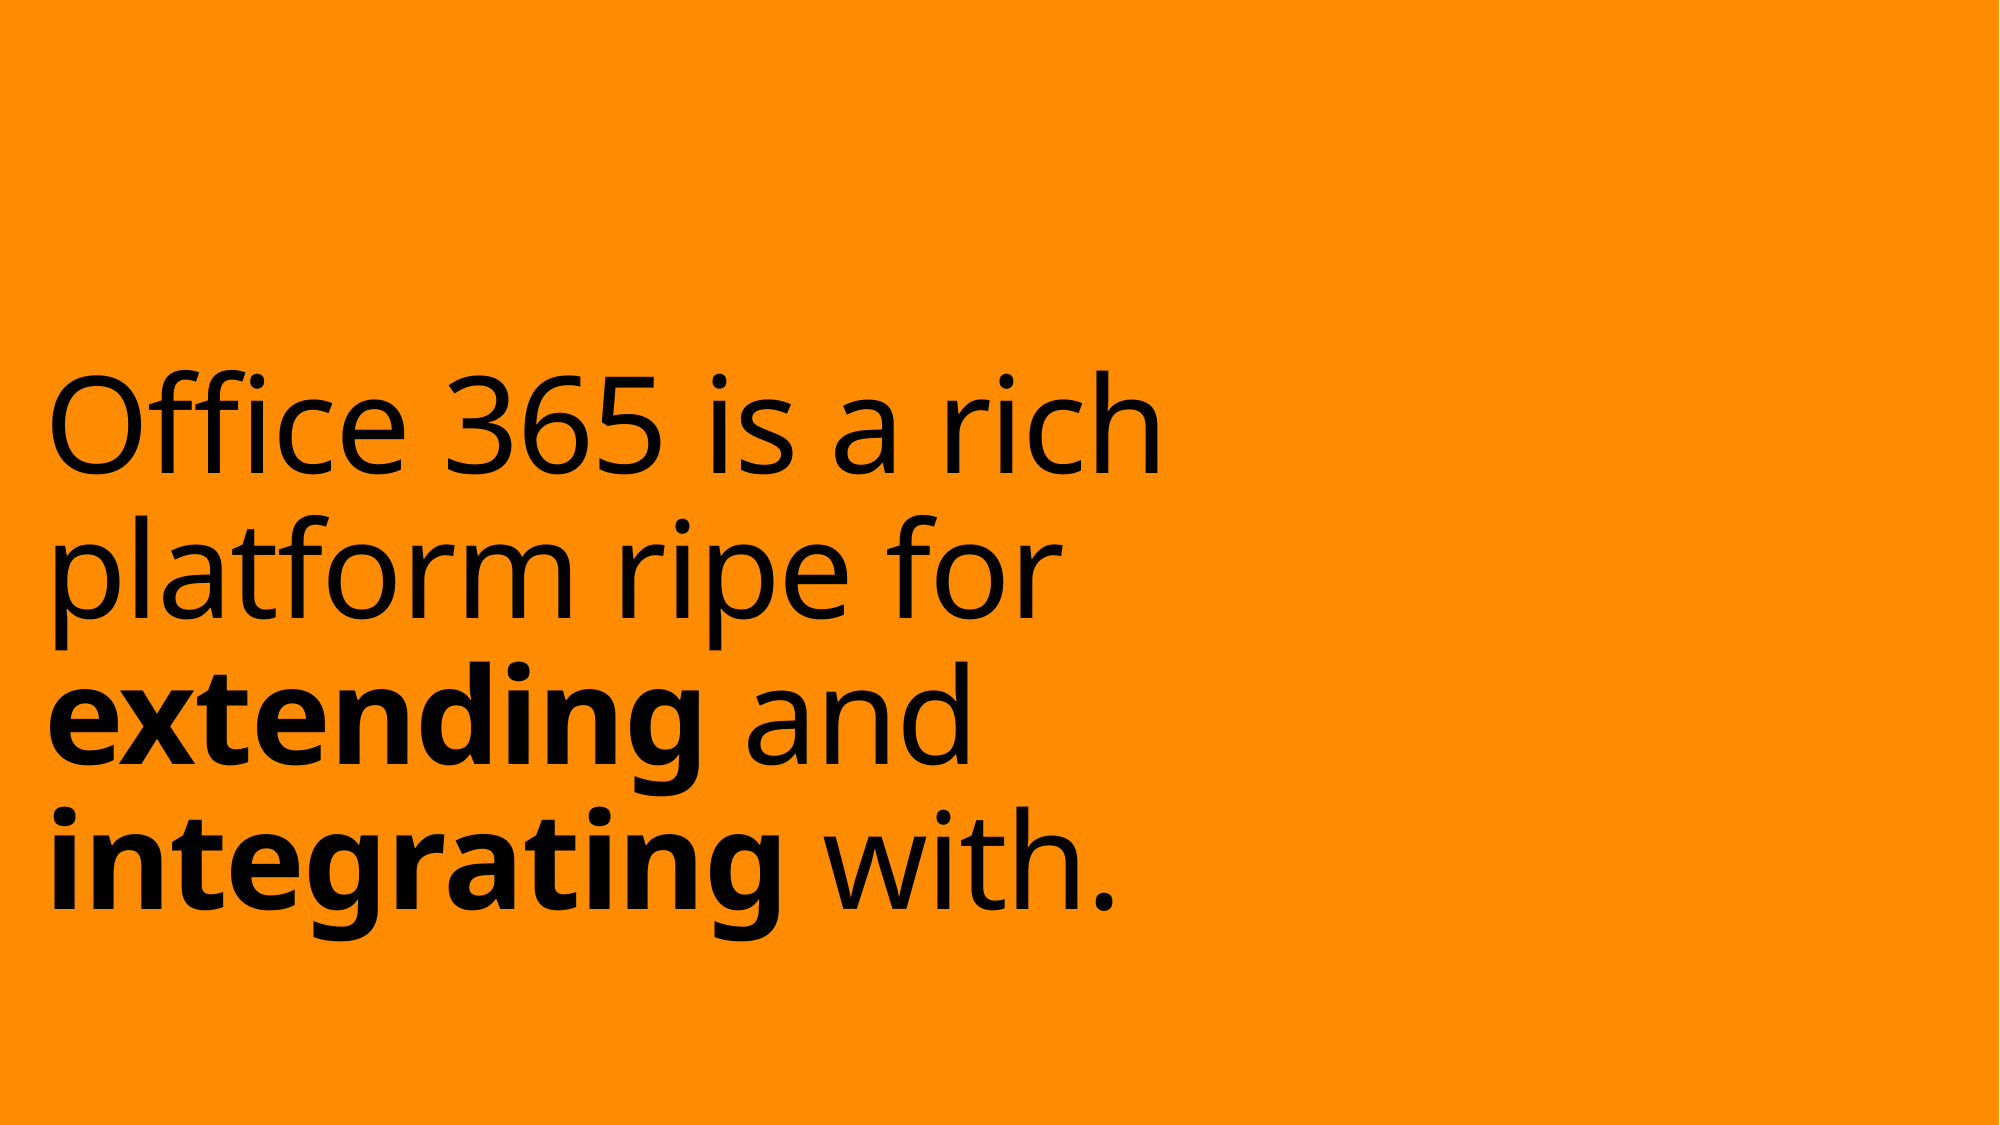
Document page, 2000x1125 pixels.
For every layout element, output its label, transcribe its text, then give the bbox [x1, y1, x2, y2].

title Office 365 is a rich platform ripe for extending and integrating with. [44, 341, 1515, 637]
